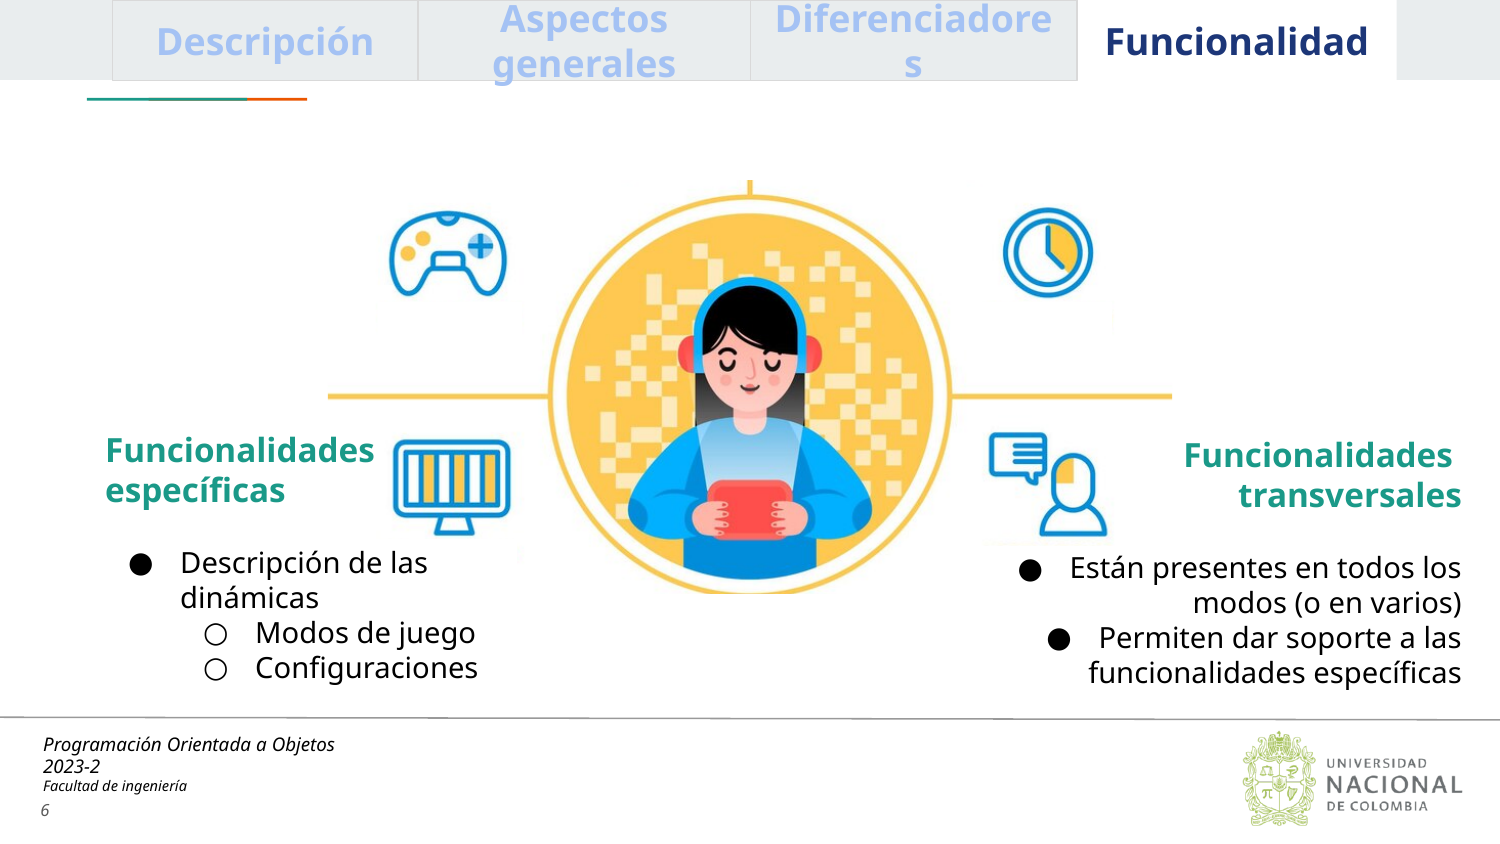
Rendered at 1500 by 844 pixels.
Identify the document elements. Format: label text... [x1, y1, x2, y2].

text_box Funcionalidades específicas Descripción de las dinámicas Modos de juego Configuraciones [90, 414, 518, 699]
text_box Funcionalidades transversales Están presentes en todos los modos (o en varios) Permiten dar soporte a las funcionalidades específicas [959, 419, 1477, 705]
text_box Funcionalidad [1077, 0, 1397, 81]
text_box Diferenciadores [750, 0, 1077, 81]
slide_number ‹#› [25, 779, 116, 844]
text_box Aspectos generales [418, 0, 750, 81]
picture [327, 180, 1173, 595]
text_box Descripción [112, 0, 418, 81]
picture [1239, 727, 1466, 829]
